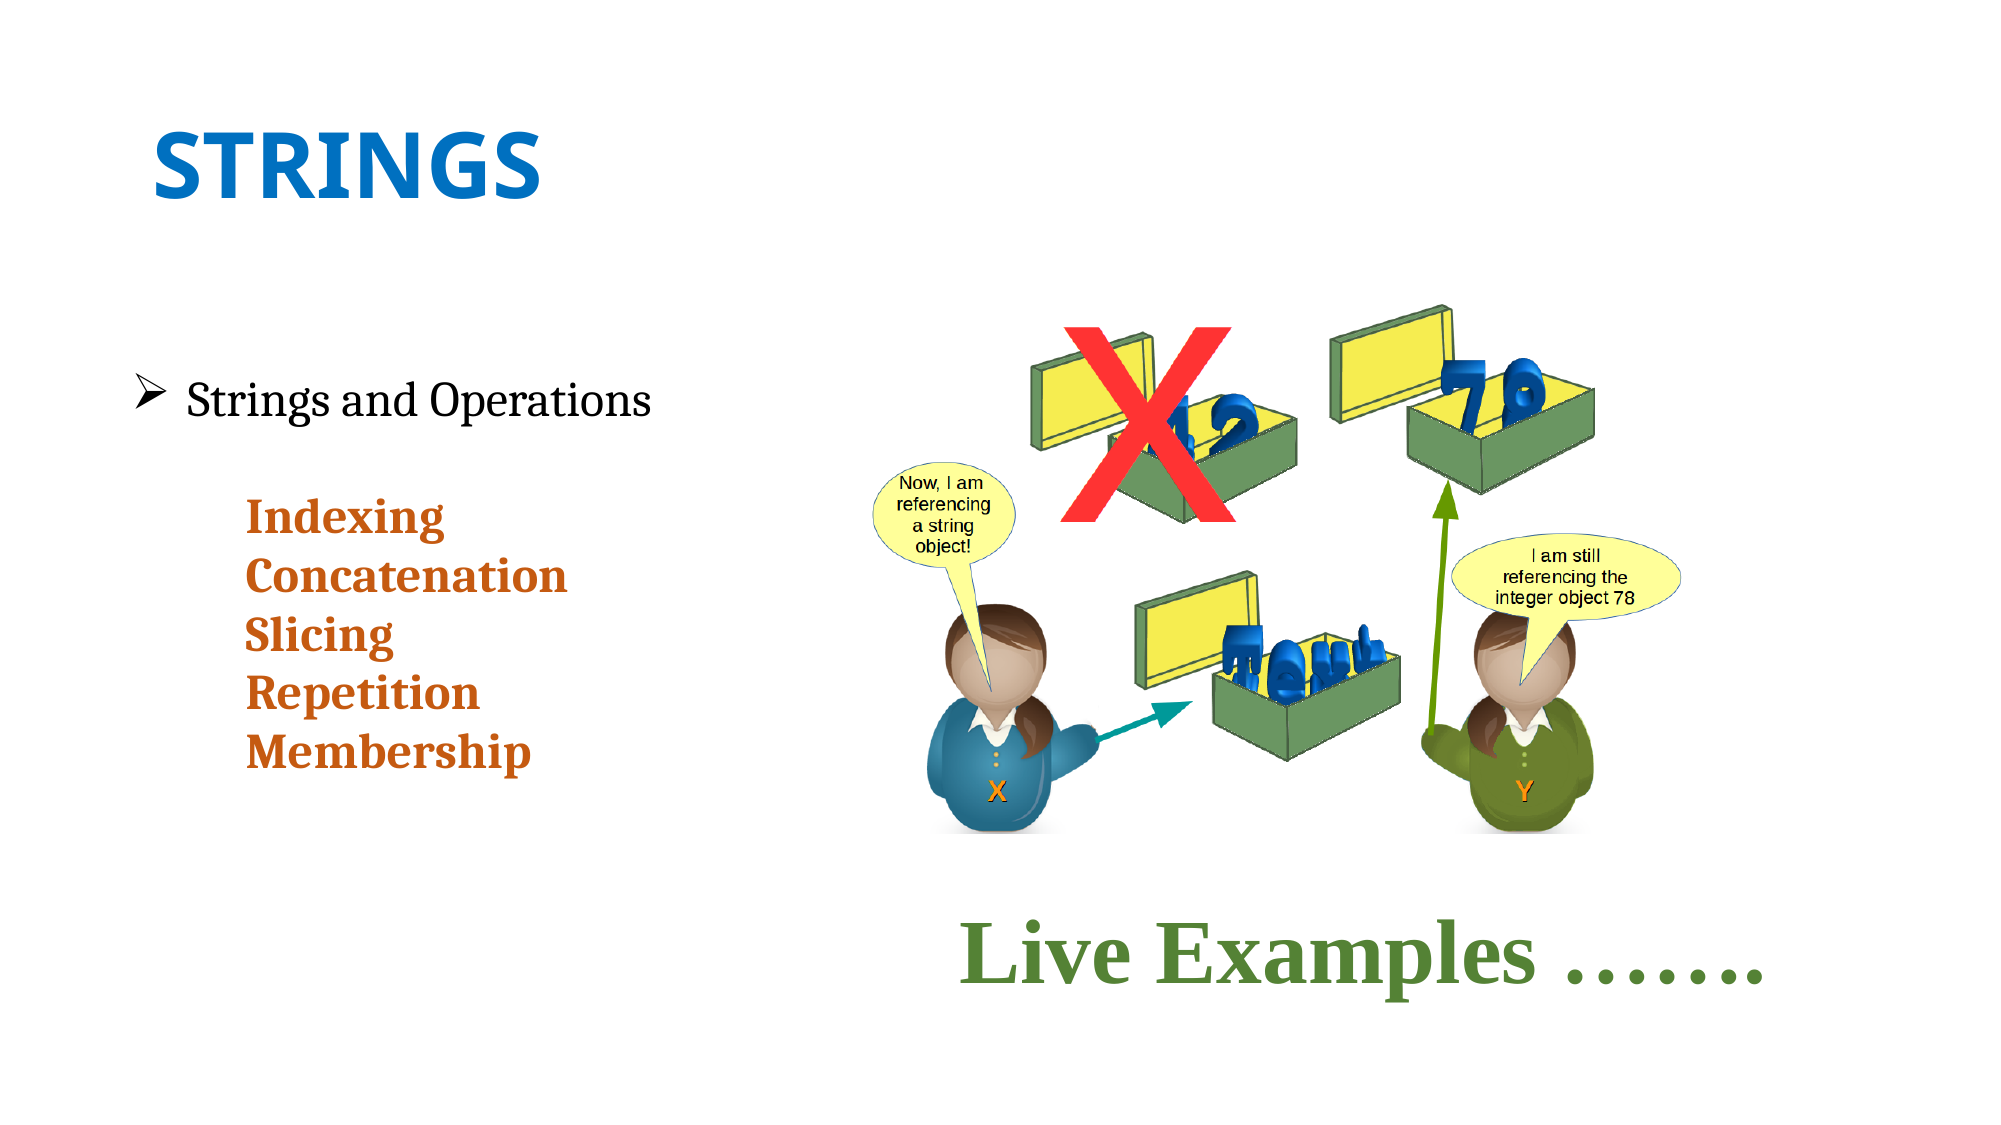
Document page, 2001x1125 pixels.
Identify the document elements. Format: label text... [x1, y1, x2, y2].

title STRINGS [137, 59, 1863, 278]
text_box Strings and Operations Indexing Concatenation Slicing Repetition Membership Live Examples ……. [116, 301, 1863, 1013]
picture [870, 301, 1684, 837]
